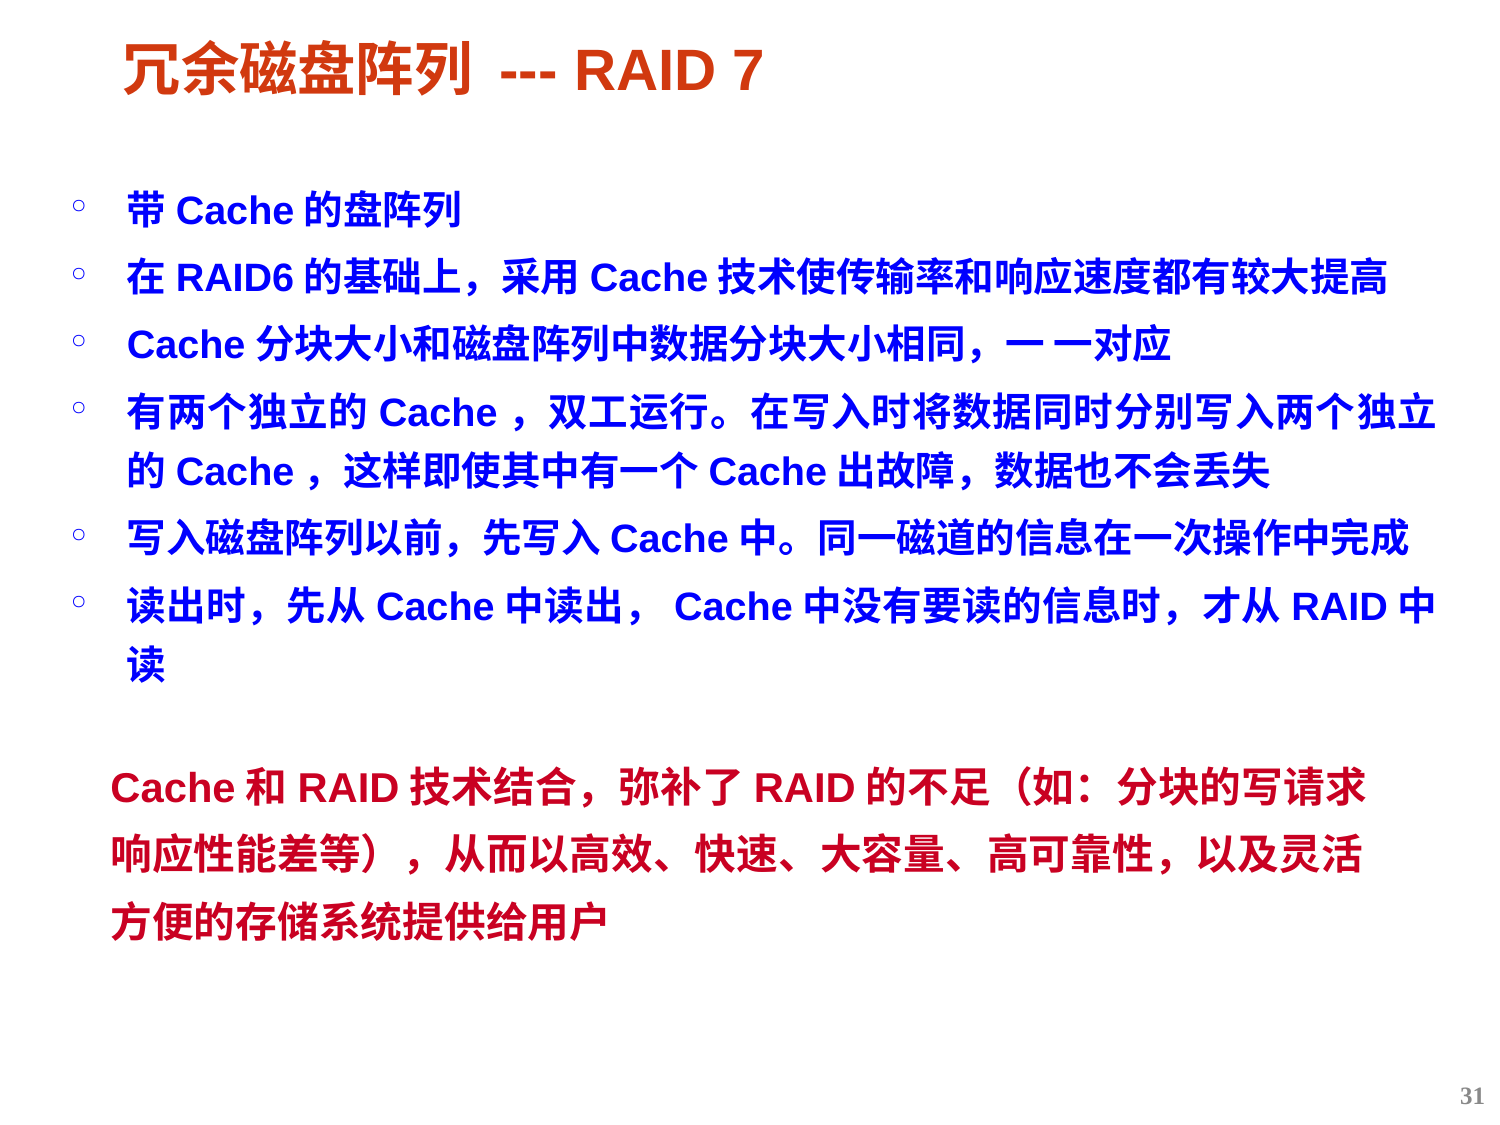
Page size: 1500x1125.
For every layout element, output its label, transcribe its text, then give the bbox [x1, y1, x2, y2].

text_box Cache和RAID技术结合，弥补了RAID的不足（如：分块的写请求响应性能差等），从而以高效、快速、大容量、高可靠性，以及灵活方便的存储系统提供给用户 [95, 735, 1398, 953]
list 带Cache的盘阵列 在RAID6的基础上，采用Cache技术使传输率和响应速度都有较大提高 Cache分块大小和磁盘阵列中数据分块大小相同，一 一对应 有两个独立的Cache，双工运行。在写入时将数据同时分别写入两个独立的Cache，这样即使其中有一个Cache出故障，数据也不会丢失 写入磁盘阵列以前，先写入Cache中。同一磁道的信息在一次操作中完成 读出时，先从Cache中读出，Cache中没有要读的信息时，才从RAID中读 [60, 115, 1448, 651]
slide_number 31 [1162, 1064, 1500, 1125]
title 冗余磁盘阵列 --- RAID 7 [112, 37, 1388, 107]
